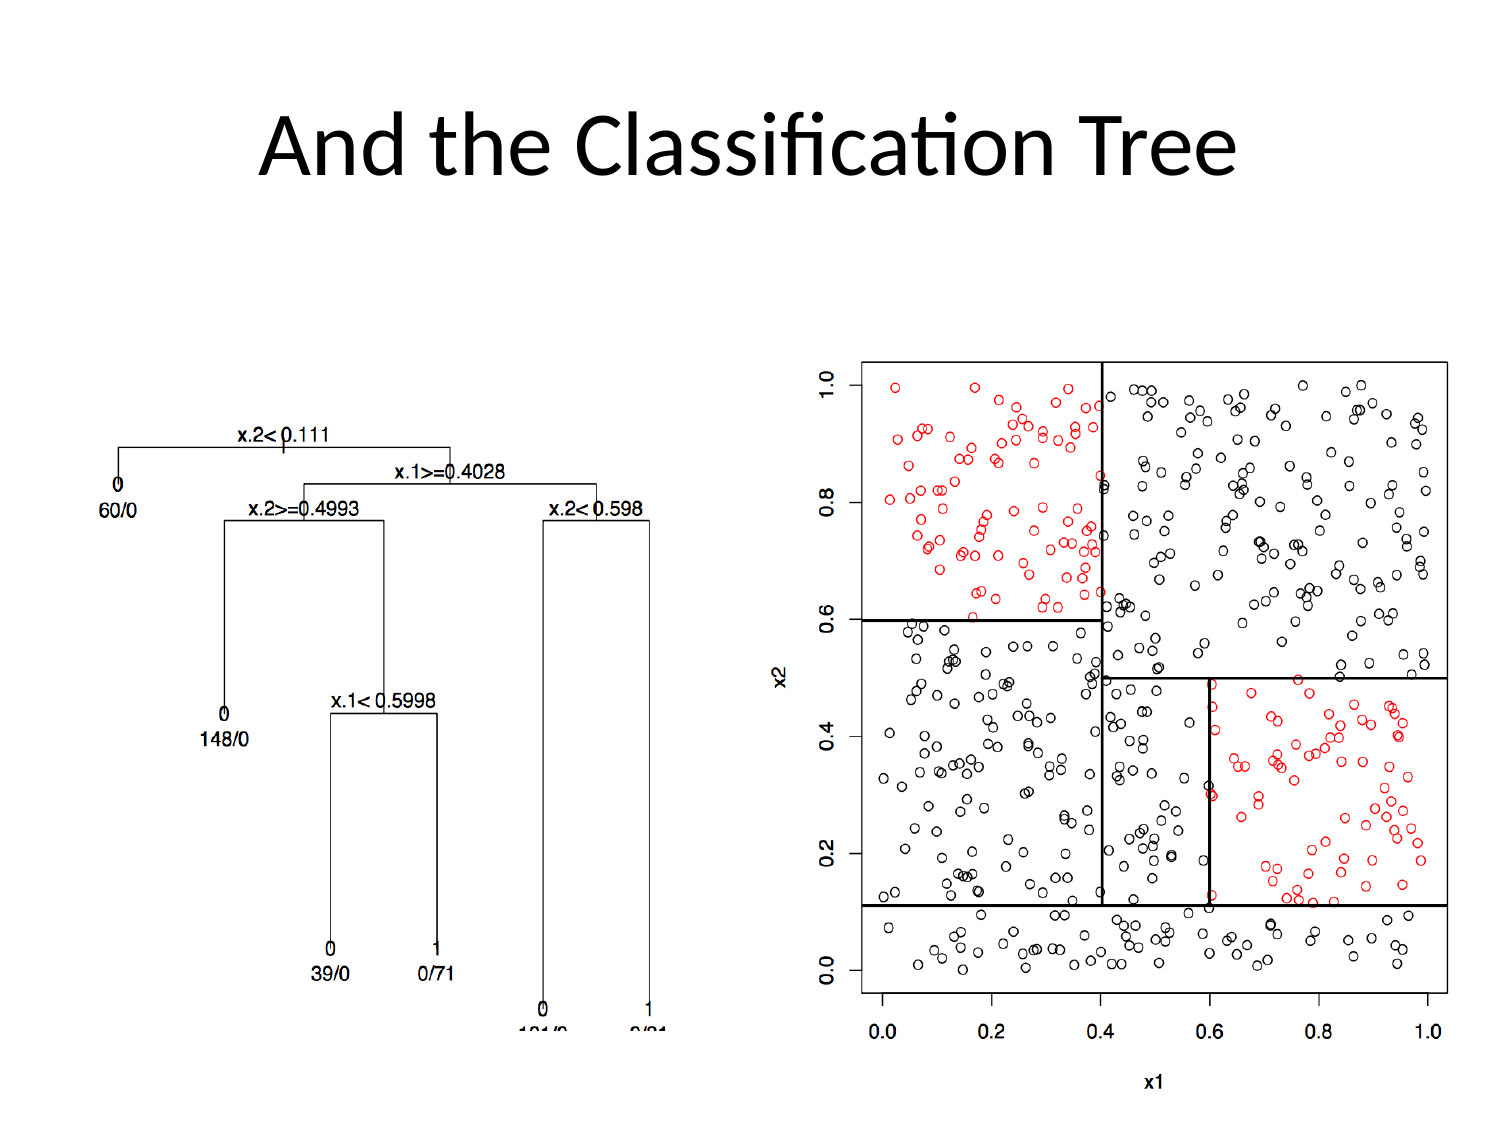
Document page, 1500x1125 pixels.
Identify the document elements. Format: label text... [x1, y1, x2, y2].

picture [0, 265, 1500, 1125]
title And the Classification Tree [75, 45, 1425, 233]
